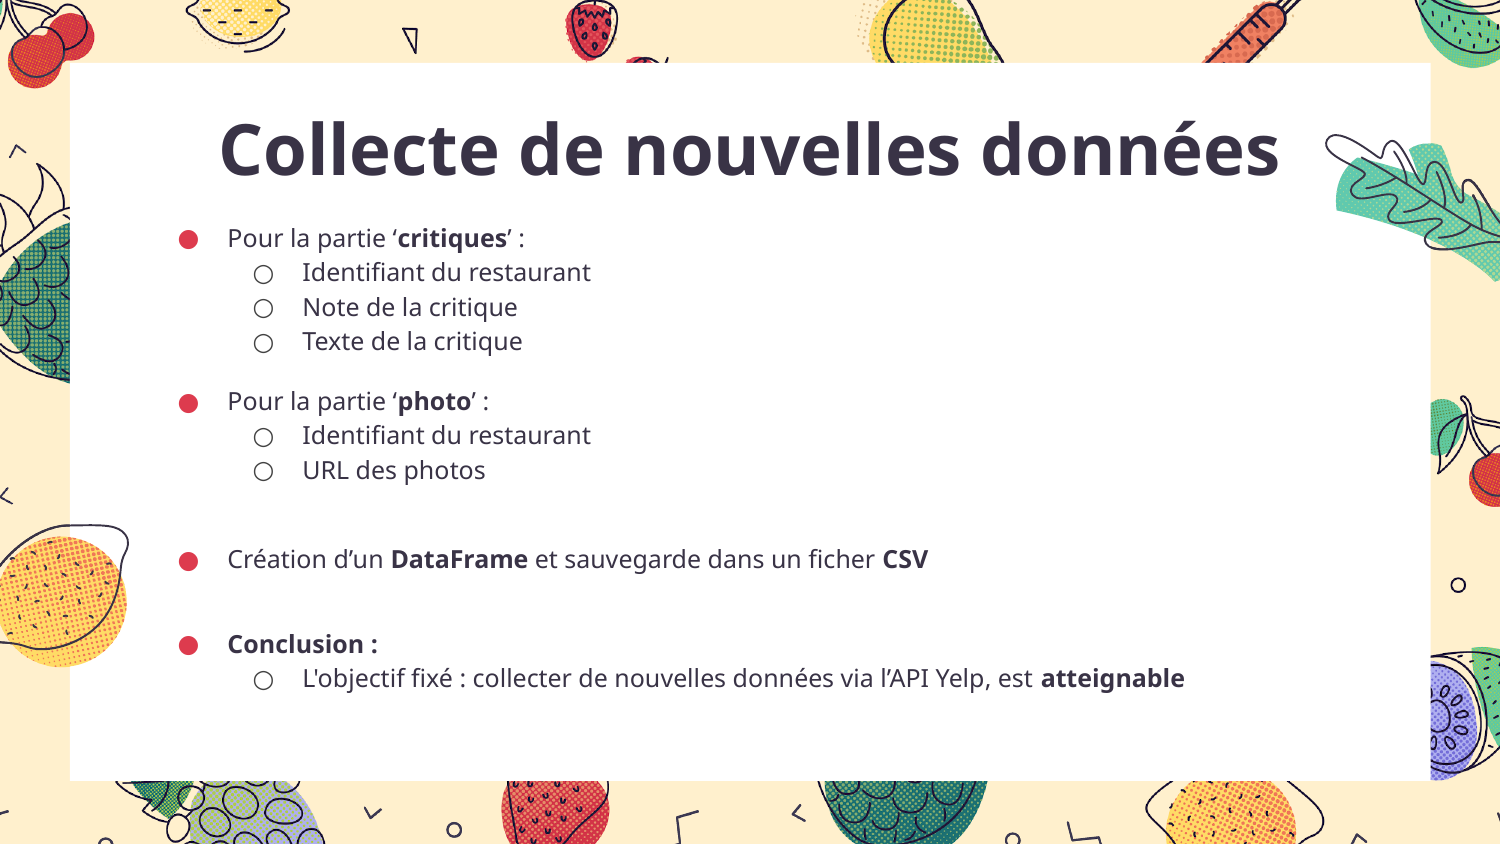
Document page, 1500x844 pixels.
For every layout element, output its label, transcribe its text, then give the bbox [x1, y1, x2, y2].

picture [0, 0, 1500, 562]
picture [0, 249, 1500, 844]
picture [0, 626, 8, 641]
picture [10, 527, 69, 557]
title Collecte de nouvelles données [152, 88, 1348, 206]
picture [1431, 241, 1445, 248]
picture [0, 558, 10, 577]
picture [1008, 835, 1018, 844]
picture [1464, 182, 1485, 203]
list Pour la partie ‘critiques’ : Identifiant du restaurant Note de la critique Texte de la critique Pour la partie ‘photo’ : Identifiant du restaurant URL des photos Création d’un DataFrame et sauvegarde dans un ficher CSV Conclusion : L'objectif fixé : collecter de nouvelles données via l’API Yelp, est atteignable [152, 229, 1348, 740]
